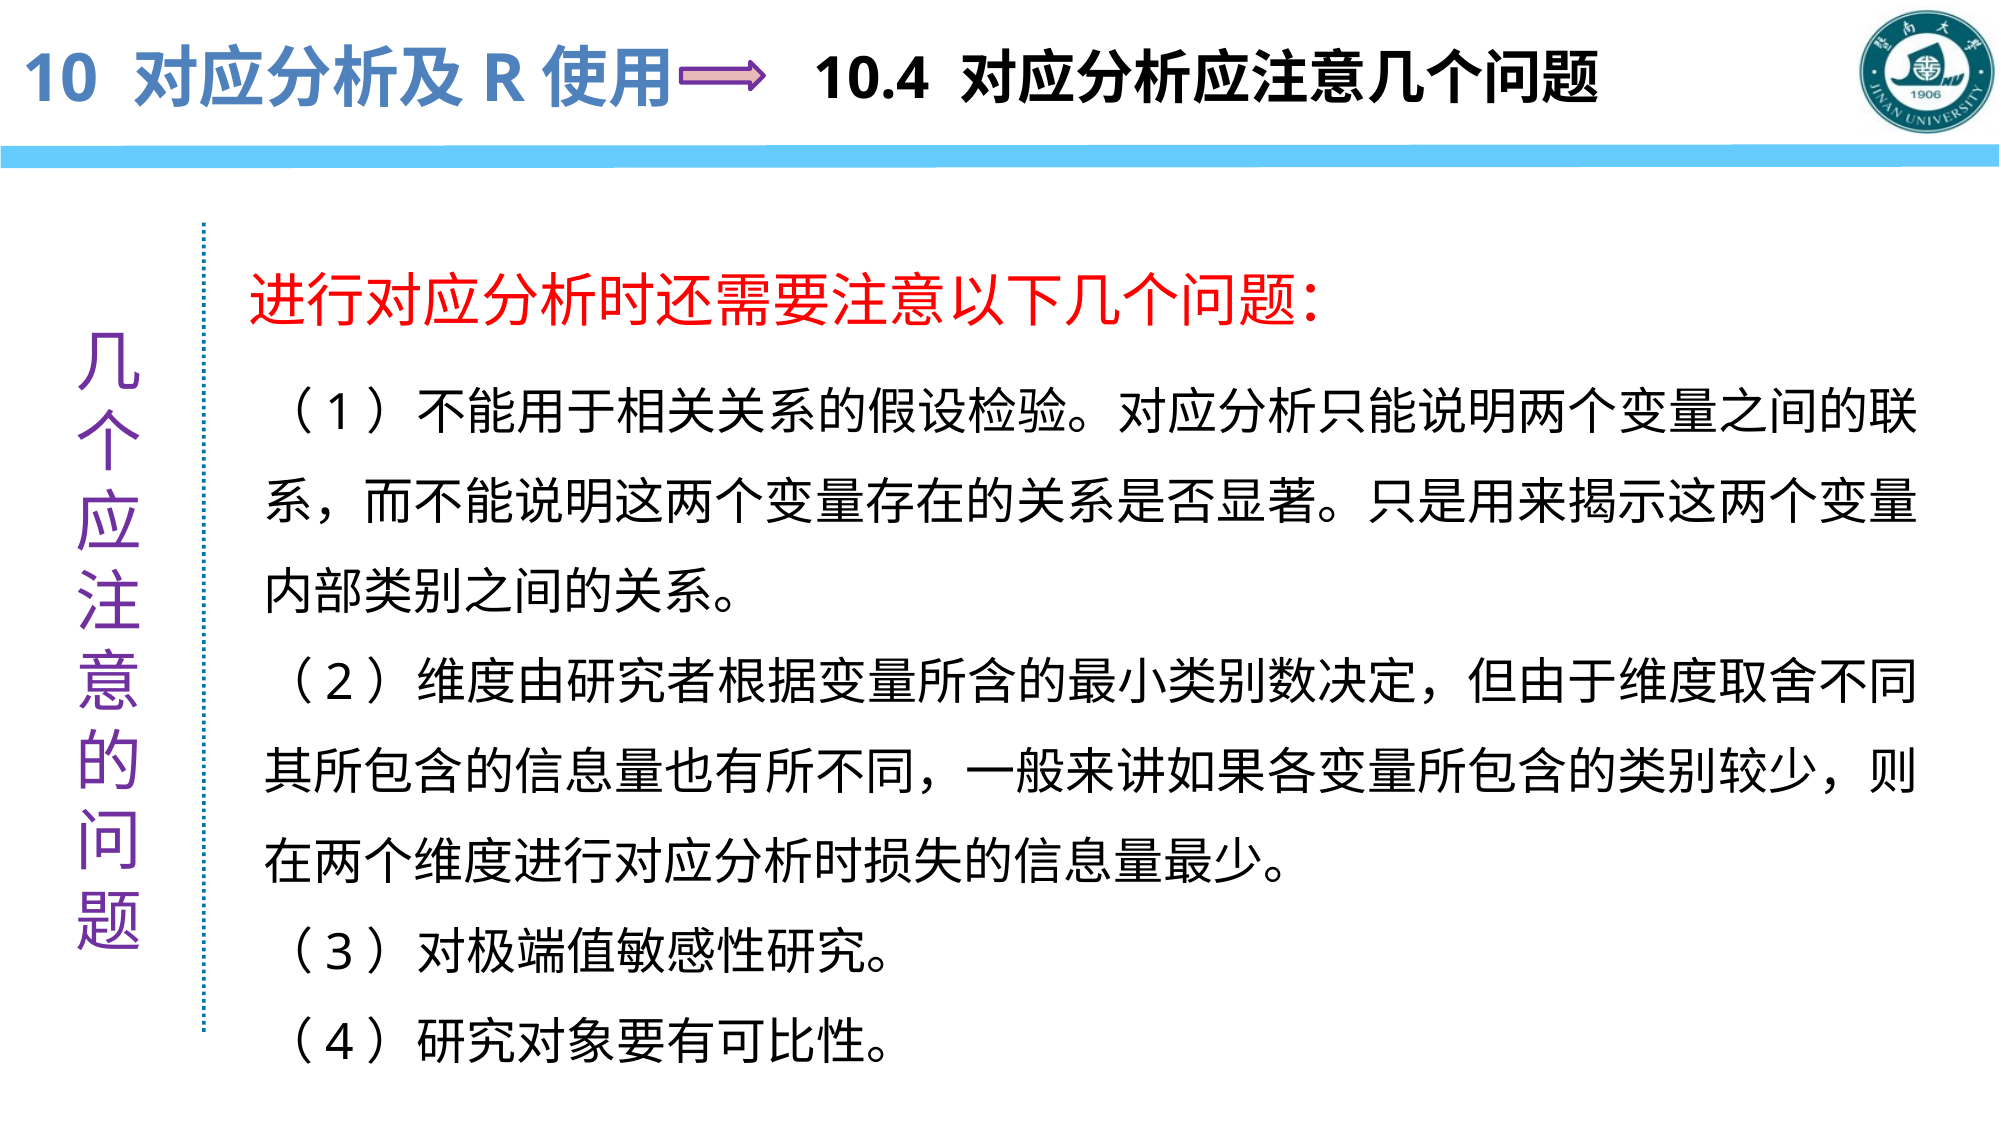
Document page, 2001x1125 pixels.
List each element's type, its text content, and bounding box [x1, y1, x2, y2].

text_box （1）不能用于相关关系的假设检验。对应分析只能说明两个变量之间的联系，而不能说明这两个变量存在的关系是否显著。只是用来揭示这两个变量内部类别之间的关系。 （2）维度由研究者根据变量所含的最小类别数决定，但由于维度取舍不同其所包含的信息量也有所不同，一般来讲如果各变量所包含的类别较少，则在两个维度进行对应分析时损失的信息量最少。 （3）对极端值敏感性研究。 （4）研究对象要有可比性。 [248, 341, 1934, 1077]
picture [1856, 6, 1996, 134]
text_box 10.4 对应分析应注意几个问题 [922, 32, 1674, 118]
text_box 几个应注意的问题 [43, 311, 175, 966]
text_box [678, 59, 766, 92]
text_box 进行对应分析时还需要注意以下几个问题： [233, 220, 1817, 341]
text_box 10 对应分析及R使用 [7, 27, 922, 123]
